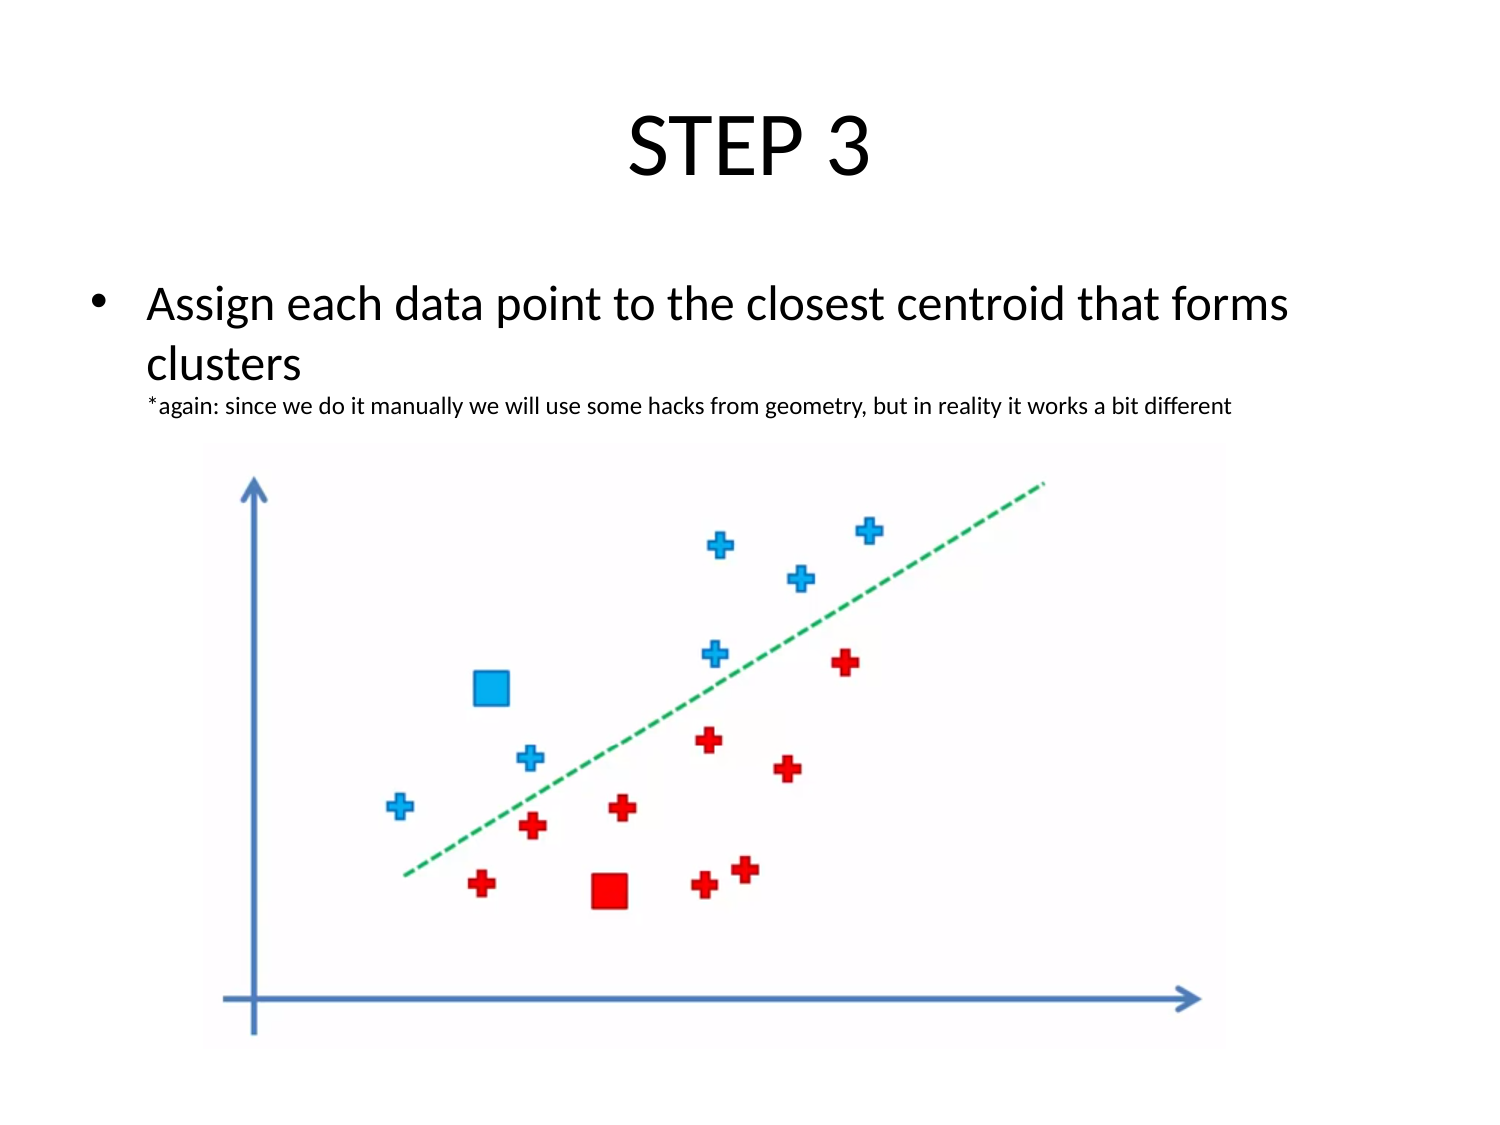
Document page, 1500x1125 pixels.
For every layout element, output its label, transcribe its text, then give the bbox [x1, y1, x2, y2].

list Assign each data point to the closest centroid that forms clusters *again: since we do it manually we will use some hacks from geometry, but in reality it works a bit different [75, 262, 1425, 1005]
title STEP 3 [75, 45, 1425, 233]
picture [203, 443, 1226, 1049]
